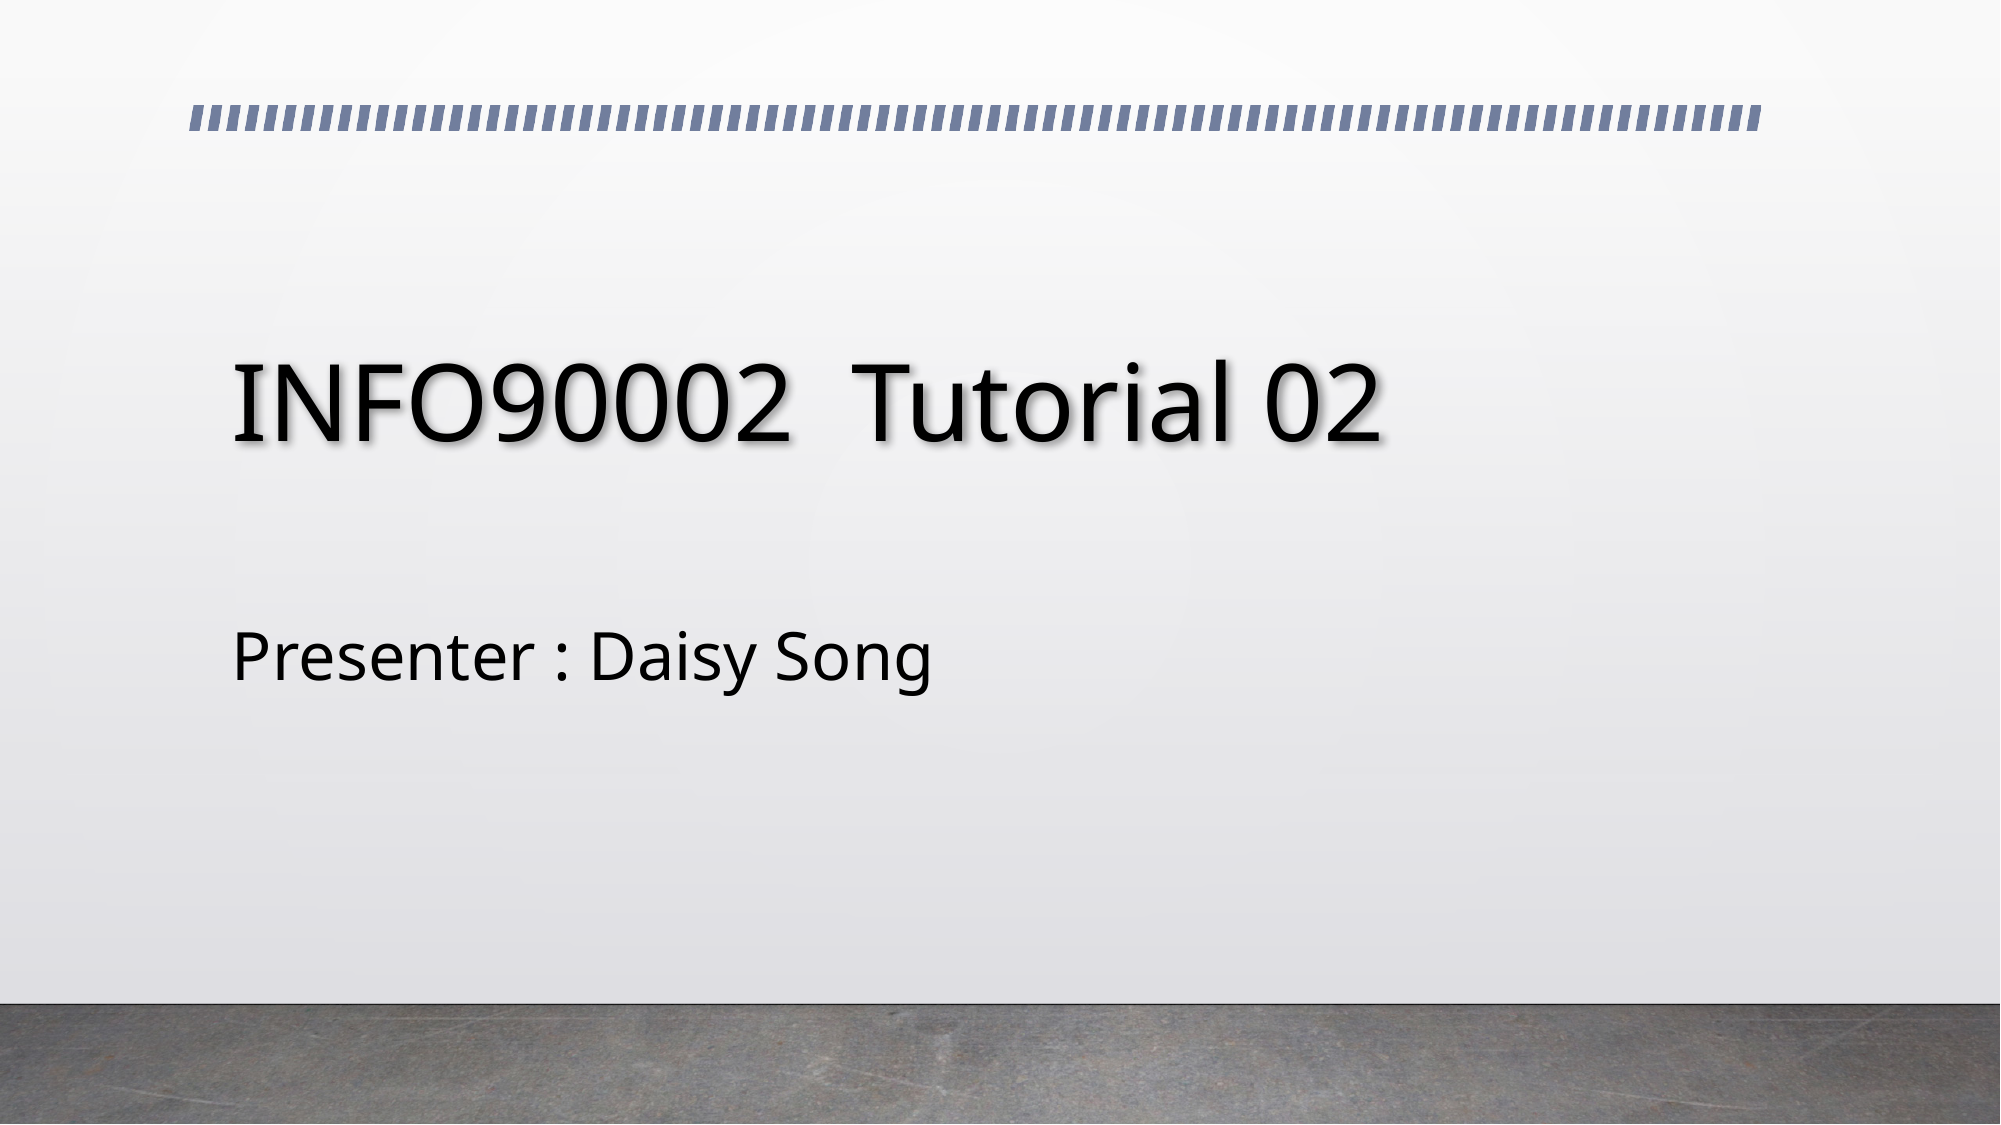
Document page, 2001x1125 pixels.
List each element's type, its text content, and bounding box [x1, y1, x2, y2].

title INFO90002 Tutorial 02 [216, 275, 1634, 465]
text_box Presenter : Daisy Song [216, 606, 1193, 747]
picture [0, 1004, 2000, 1124]
